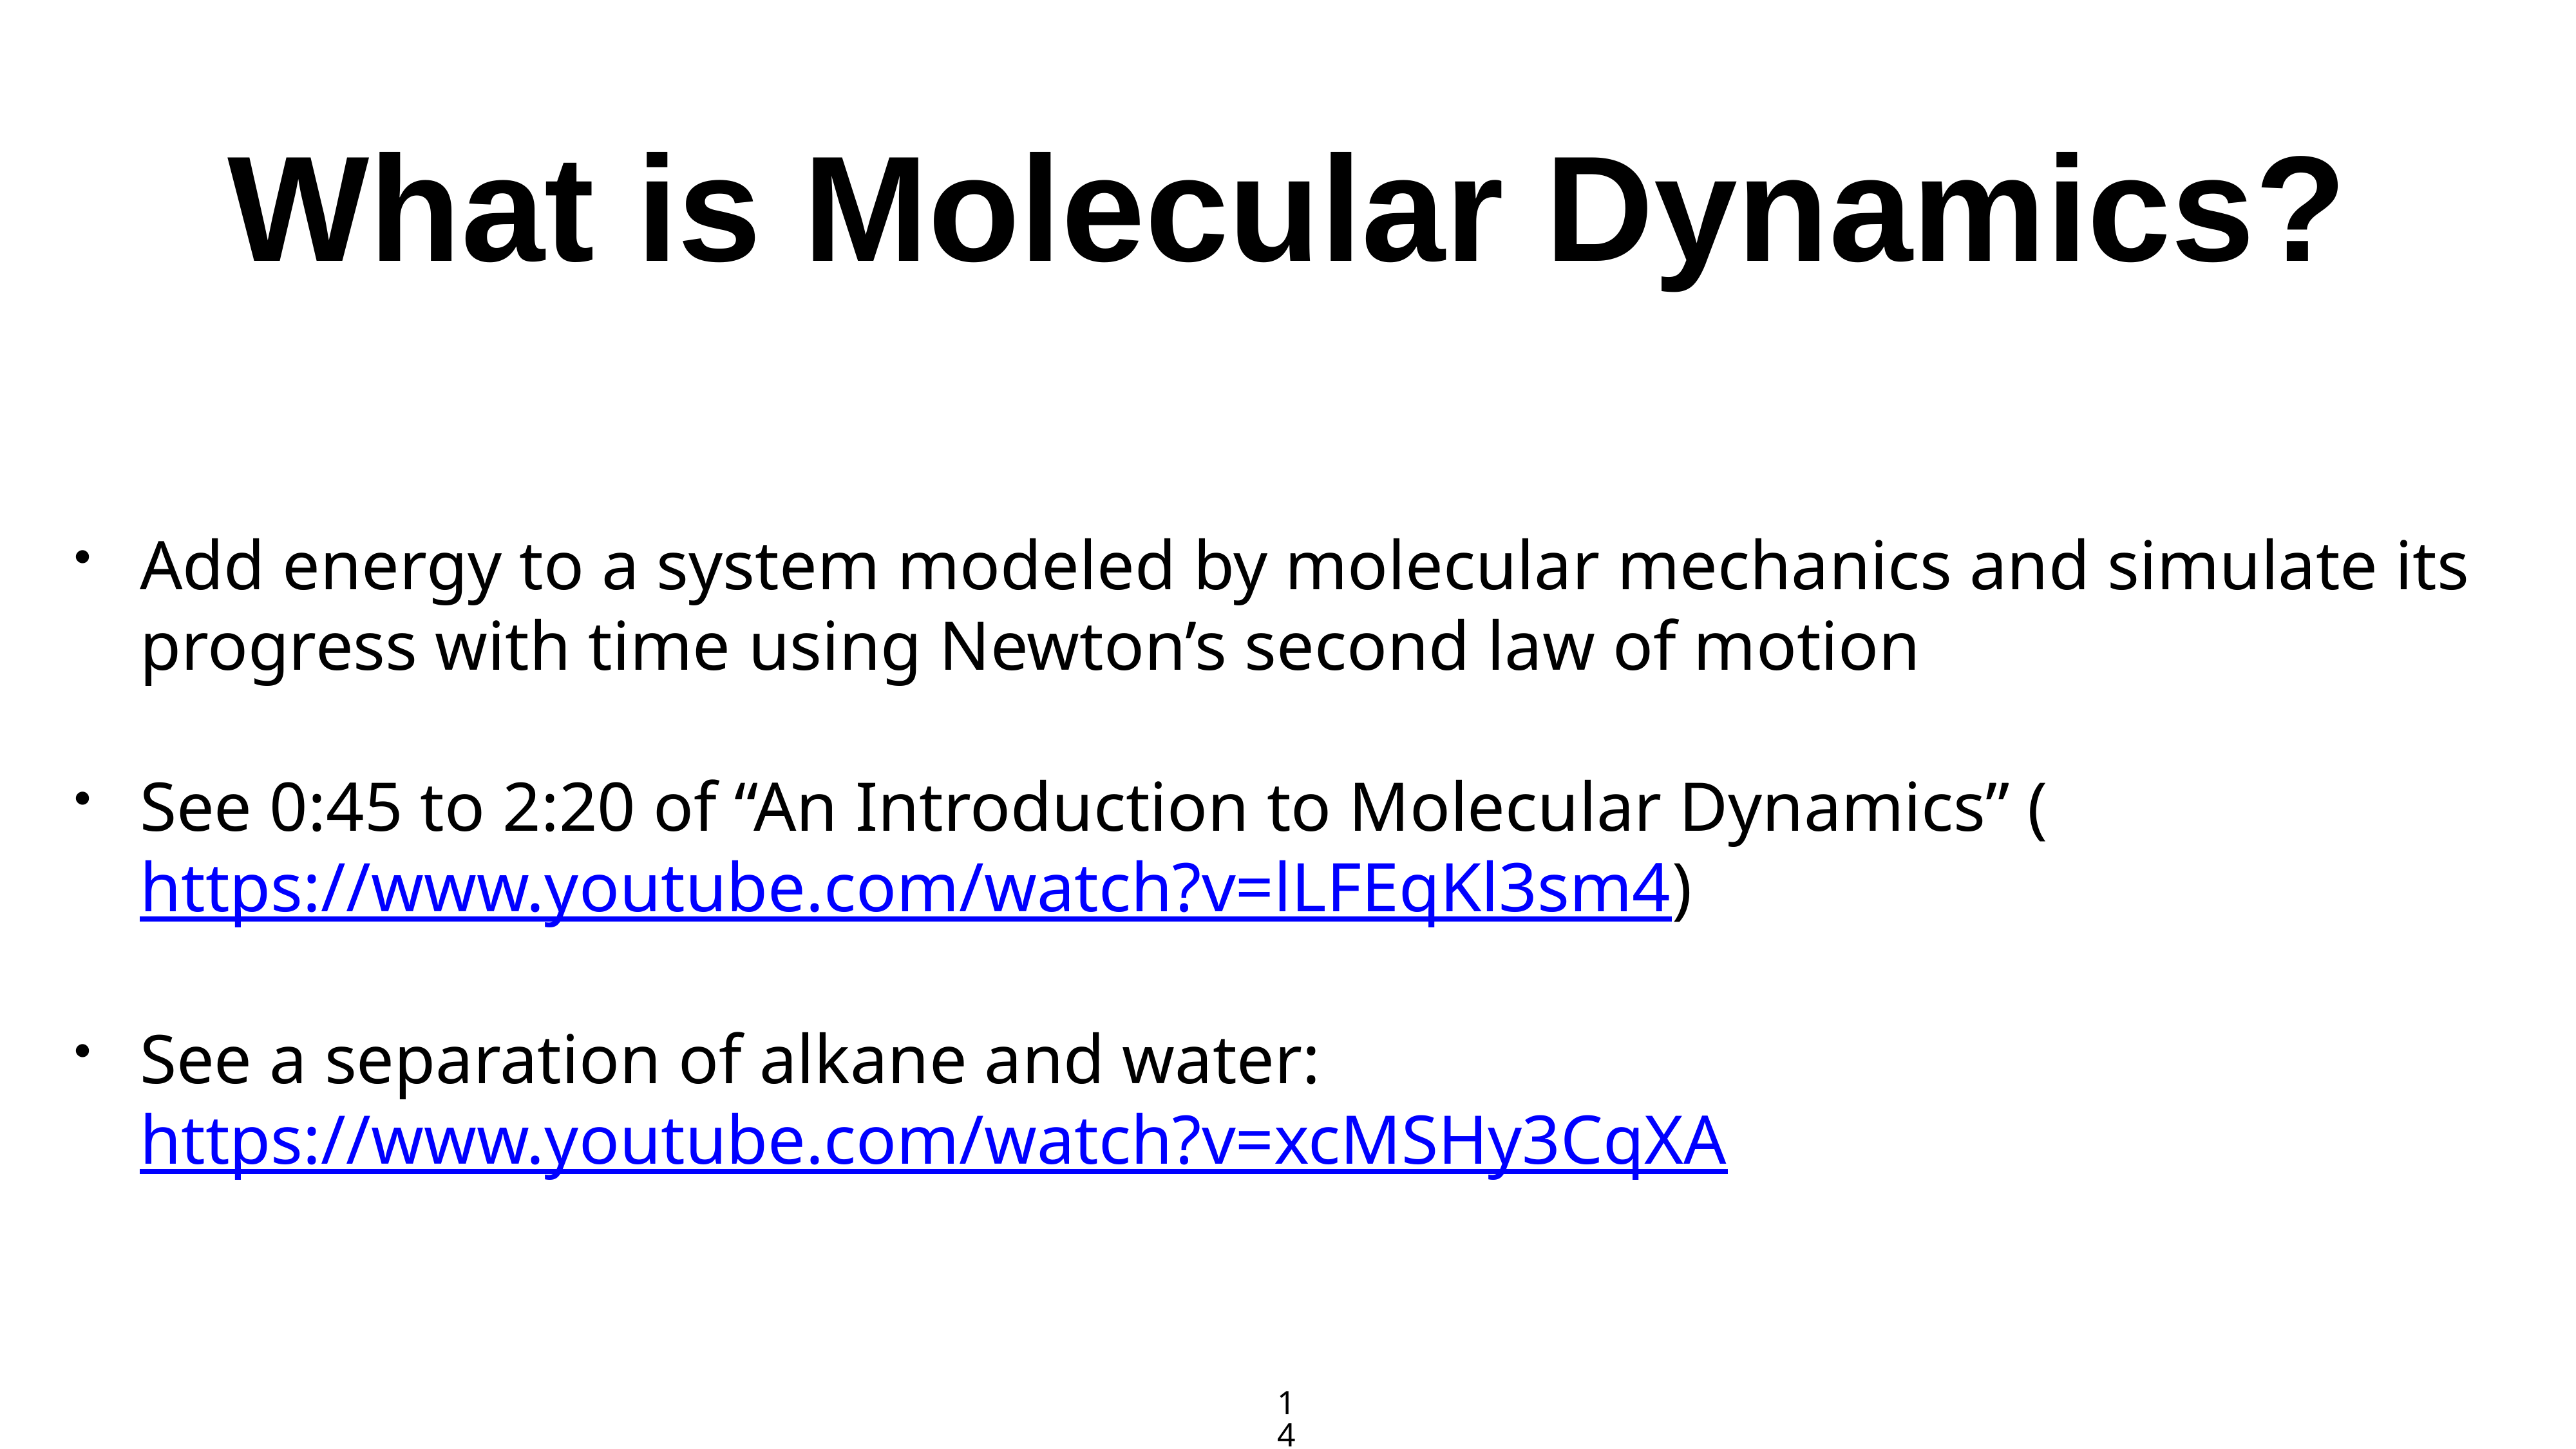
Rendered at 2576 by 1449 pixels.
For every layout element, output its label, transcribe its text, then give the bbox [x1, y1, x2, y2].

slide_number 14 [1269, 1374, 1305, 1429]
title What is Molecular Dynamics? [66, 66, 2510, 336]
